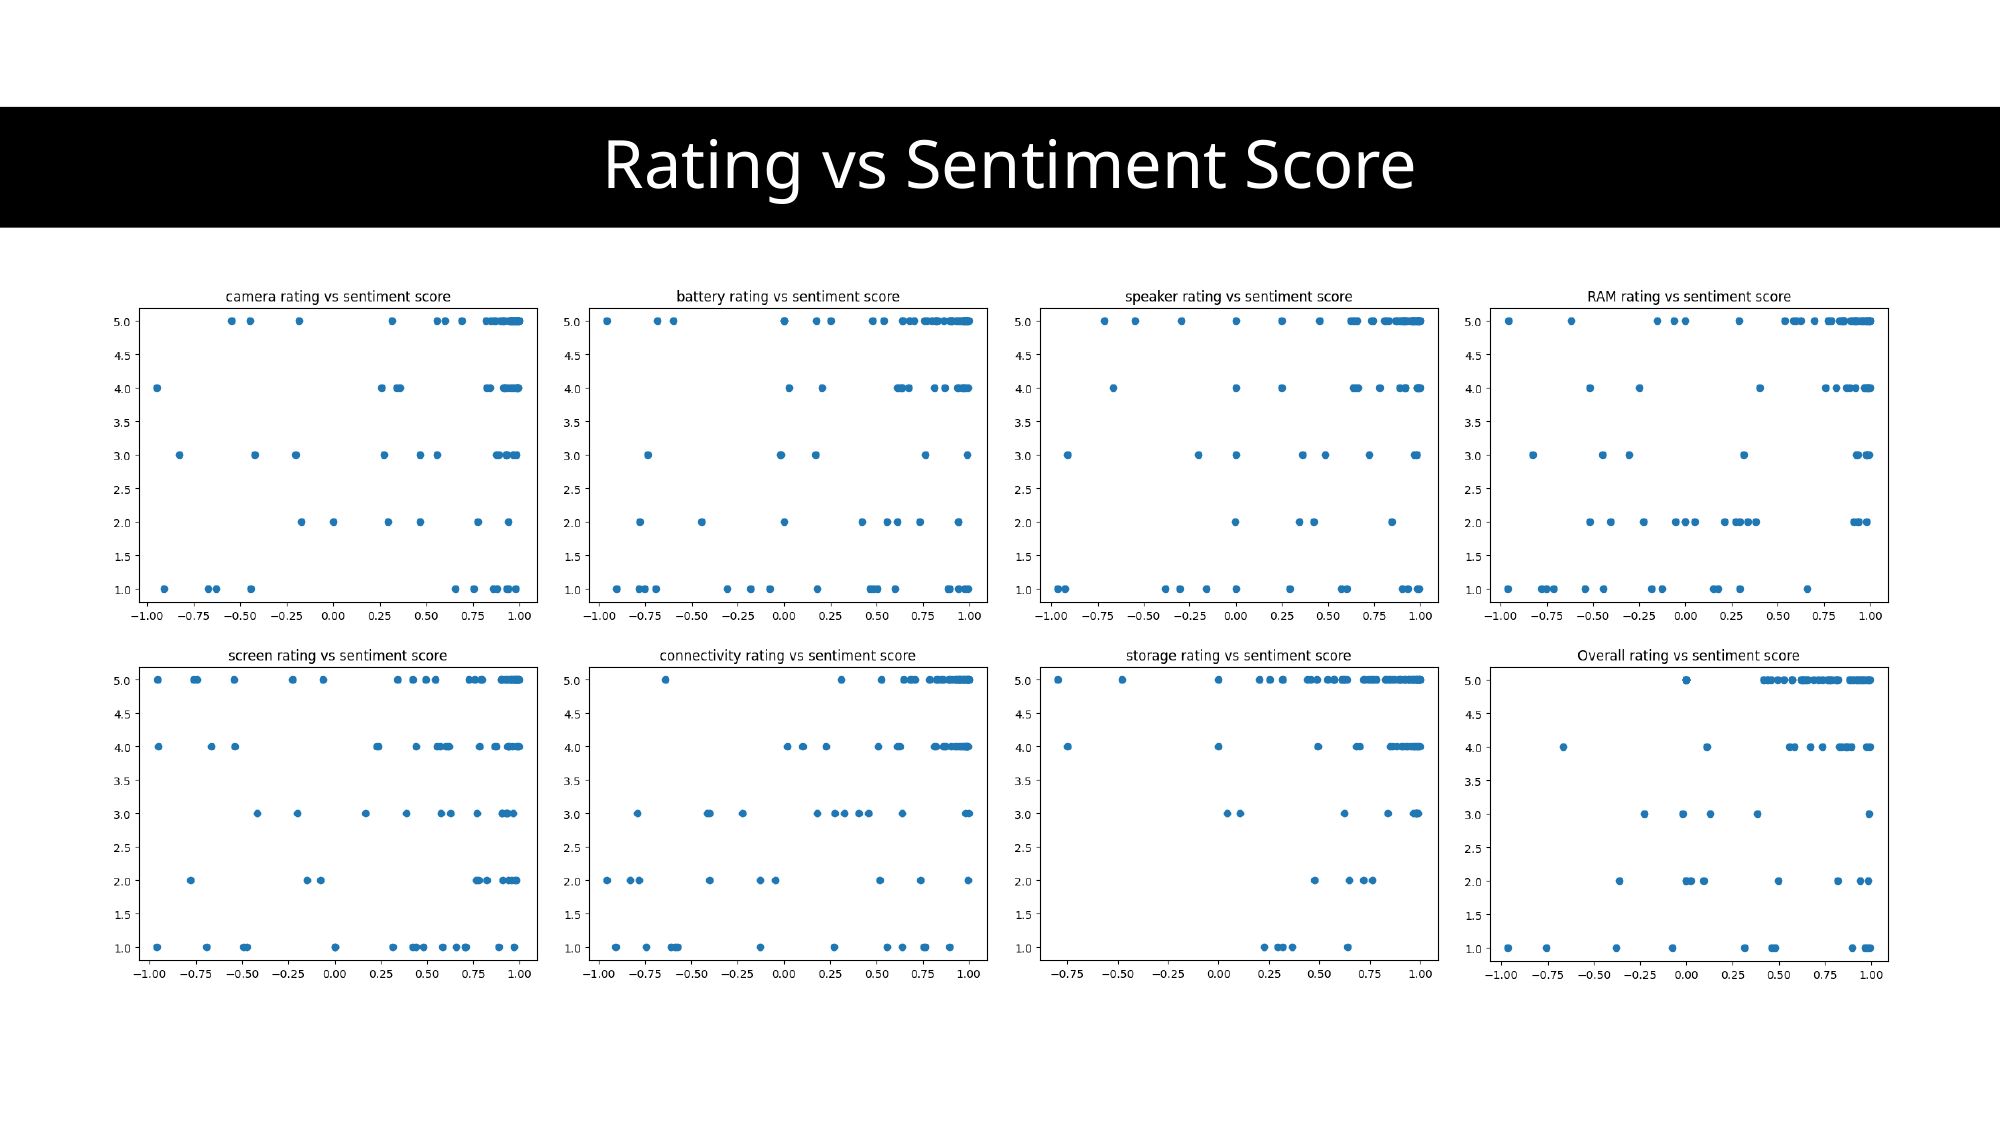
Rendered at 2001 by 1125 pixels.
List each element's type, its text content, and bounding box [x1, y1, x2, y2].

picture [1006, 641, 1445, 987]
picture [1006, 282, 1445, 629]
picture [105, 641, 544, 987]
title Rating vs Sentiment Score [91, 105, 1931, 228]
picture [105, 282, 544, 629]
text_box [0, 106, 2000, 229]
picture [555, 282, 994, 629]
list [1456, 641, 1895, 988]
picture [555, 641, 994, 987]
picture [1456, 282, 1895, 629]
